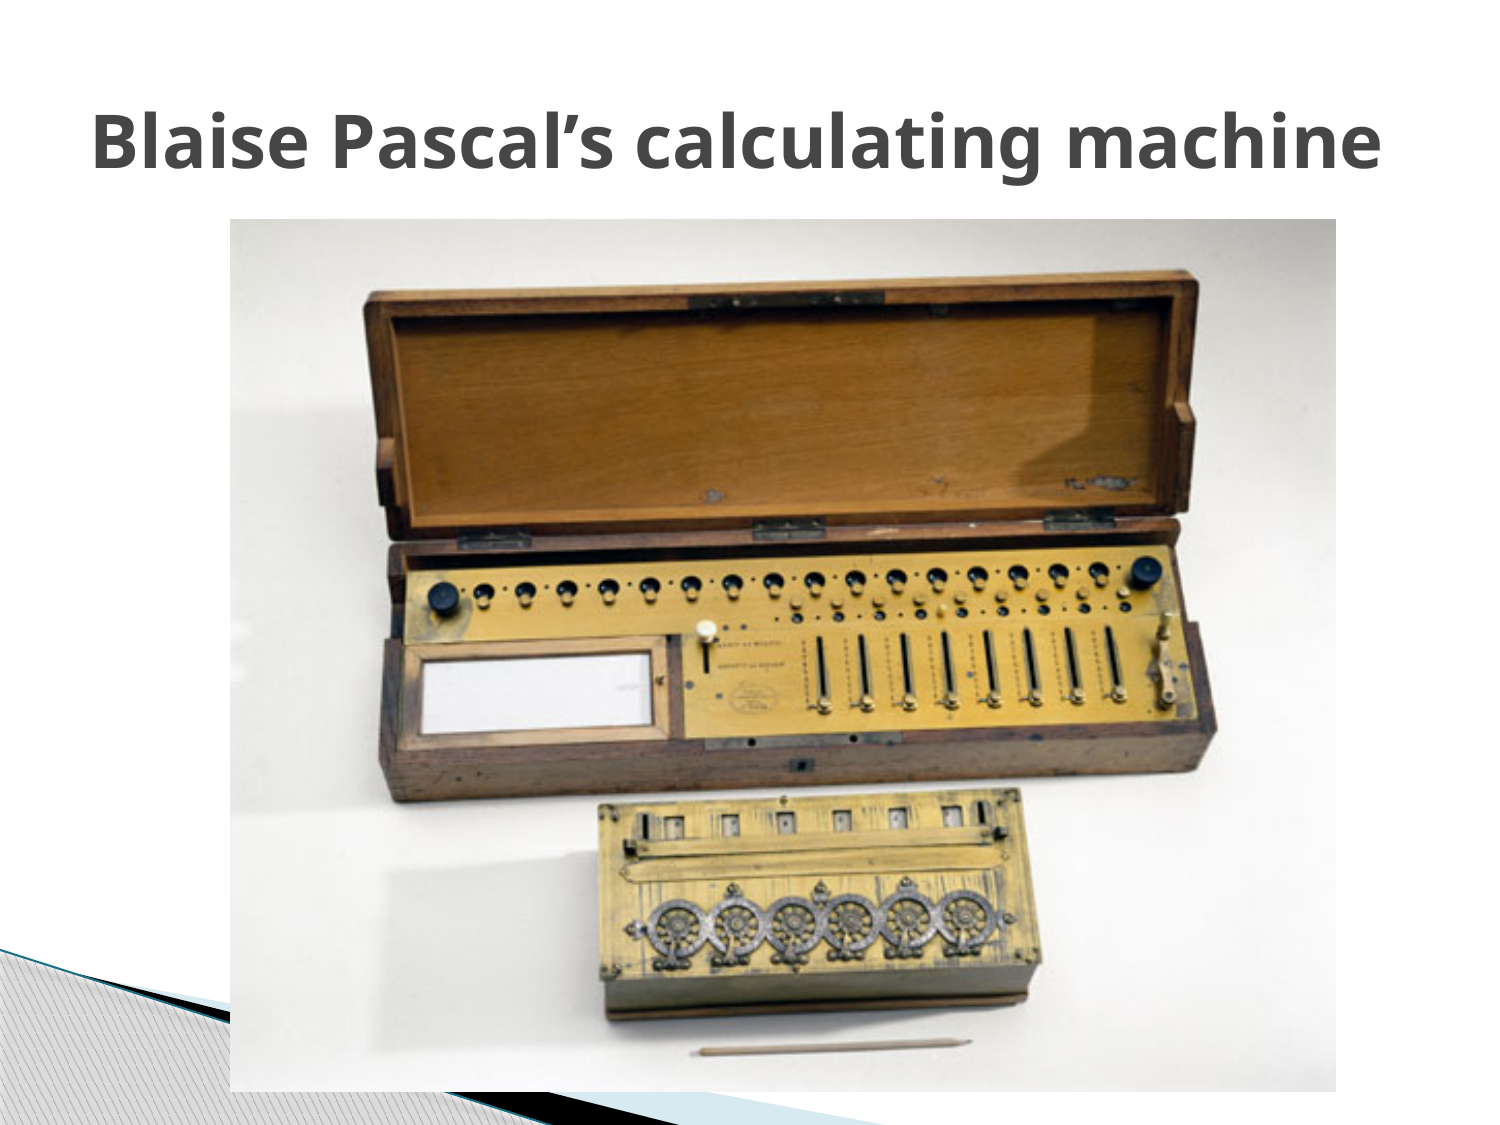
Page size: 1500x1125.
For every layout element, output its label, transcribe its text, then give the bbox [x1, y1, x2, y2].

title Blaise Pascal’s calculating machine [75, 45, 1425, 233]
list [229, 219, 1337, 1093]
